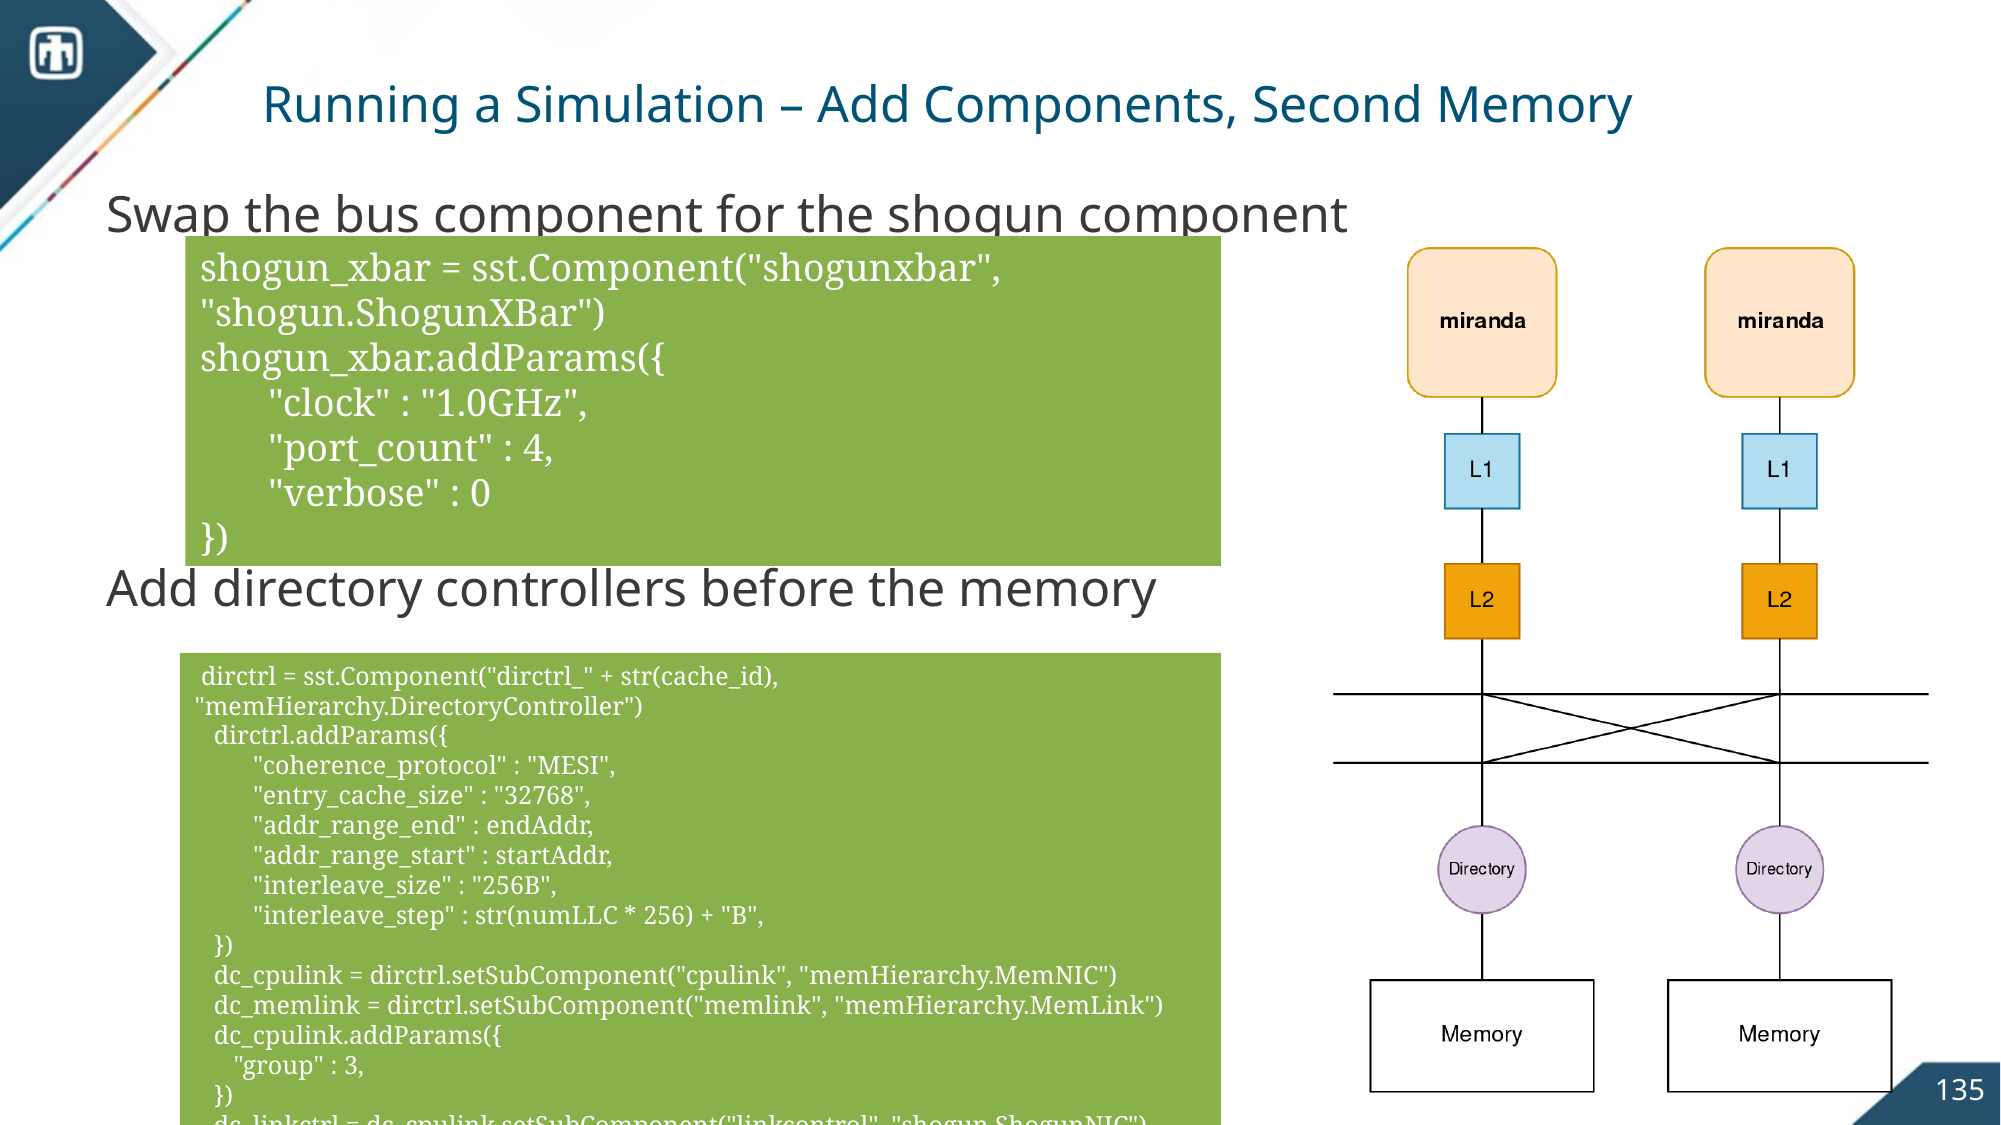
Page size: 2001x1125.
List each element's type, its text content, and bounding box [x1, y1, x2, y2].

text_box dirctrl = sst.Component("dirctrl_" + str(cache_id), "memHierarchy.DirectoryController") dirctrl.addParams({ "coherence_protocol" : "MESI", "entry_cache_size" : "32768", "addr_range_end" : endAddr, "addr_range_start" : startAddr, "interleave_size" : "256B", "interleave_step" : str(numLLC * 256) + "B", }) dc_cpulink = dirctrl.setSubComponent("cpulink", "memHierarchy.MemNIC") dc_memlink = dirctrl.setSubComponent("memlink", "memHierarchy.MemLink") dc_cpulink.addParams({ "group" : 3, }) dc_linkctrl = dc_cpulink.setSubComponent("linkcontrol", "shogun.ShogunNIC") [179, 652, 1221, 1125]
picture [0, 0, 2001, 1125]
text_box shogun_xbar = sst.Component("shogunxbar", "shogun.ShogunXBar") shogun_xbar.addParams({ "clock" : "1.0GHz", "port_count" : 4, "verbose" : 0 }) [185, 236, 1221, 566]
list Swap the bus component for the shogun component Add directory controllers before the memory [106, 182, 1919, 988]
title Running a Simulation – Add Components, Second Memory [262, 42, 1919, 170]
slide_number 135 [1919, 1061, 2000, 1122]
